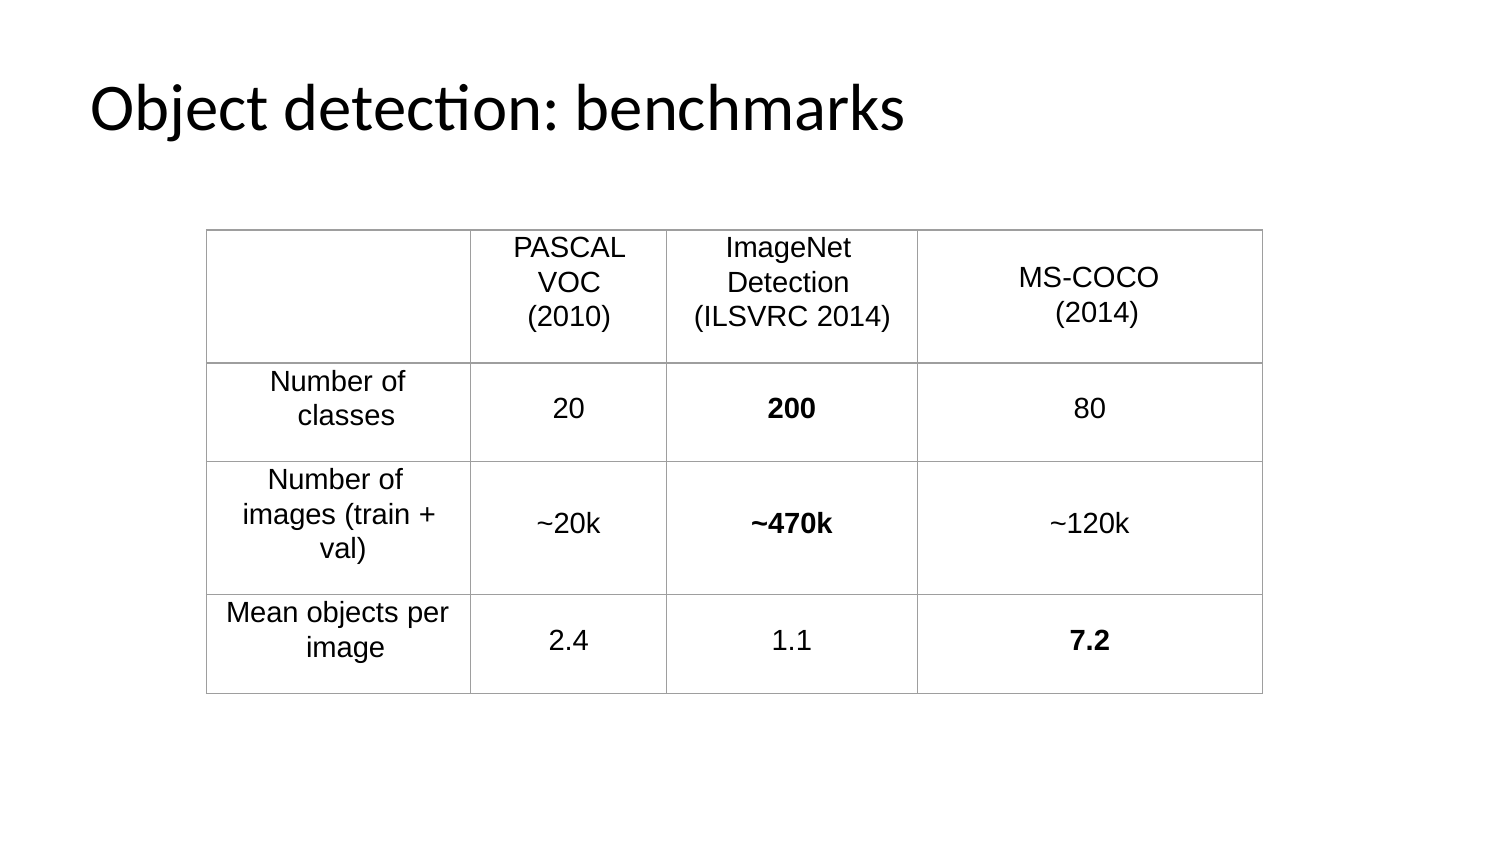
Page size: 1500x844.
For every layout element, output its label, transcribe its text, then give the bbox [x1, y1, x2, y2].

table_cell Number of classes [207, 364, 470, 461]
table_header [207, 231, 470, 362]
table_cell 1.1 [667, 595, 917, 693]
table_cell Number of images (train + val) [207, 462, 470, 594]
table_cell ~120k [918, 462, 1262, 594]
table_cell 20 [471, 364, 666, 461]
title Object detection: benchmarks [75, 33, 1425, 175]
table_cell ~20k [471, 462, 666, 594]
table_header ImageNet Detection (ILSVRC 2014) [667, 231, 917, 362]
table_header PASCAL VOC (2010) [471, 231, 666, 362]
table_cell 80 [918, 364, 1262, 461]
table_cell 7.2 [918, 595, 1262, 693]
table_cell ~470k [667, 462, 917, 594]
table_cell 200 [667, 364, 917, 461]
table_cell Mean objects per image [207, 595, 470, 693]
table_cell 2.4 [471, 595, 666, 693]
table_header MS-COCO (2014) [918, 231, 1262, 362]
